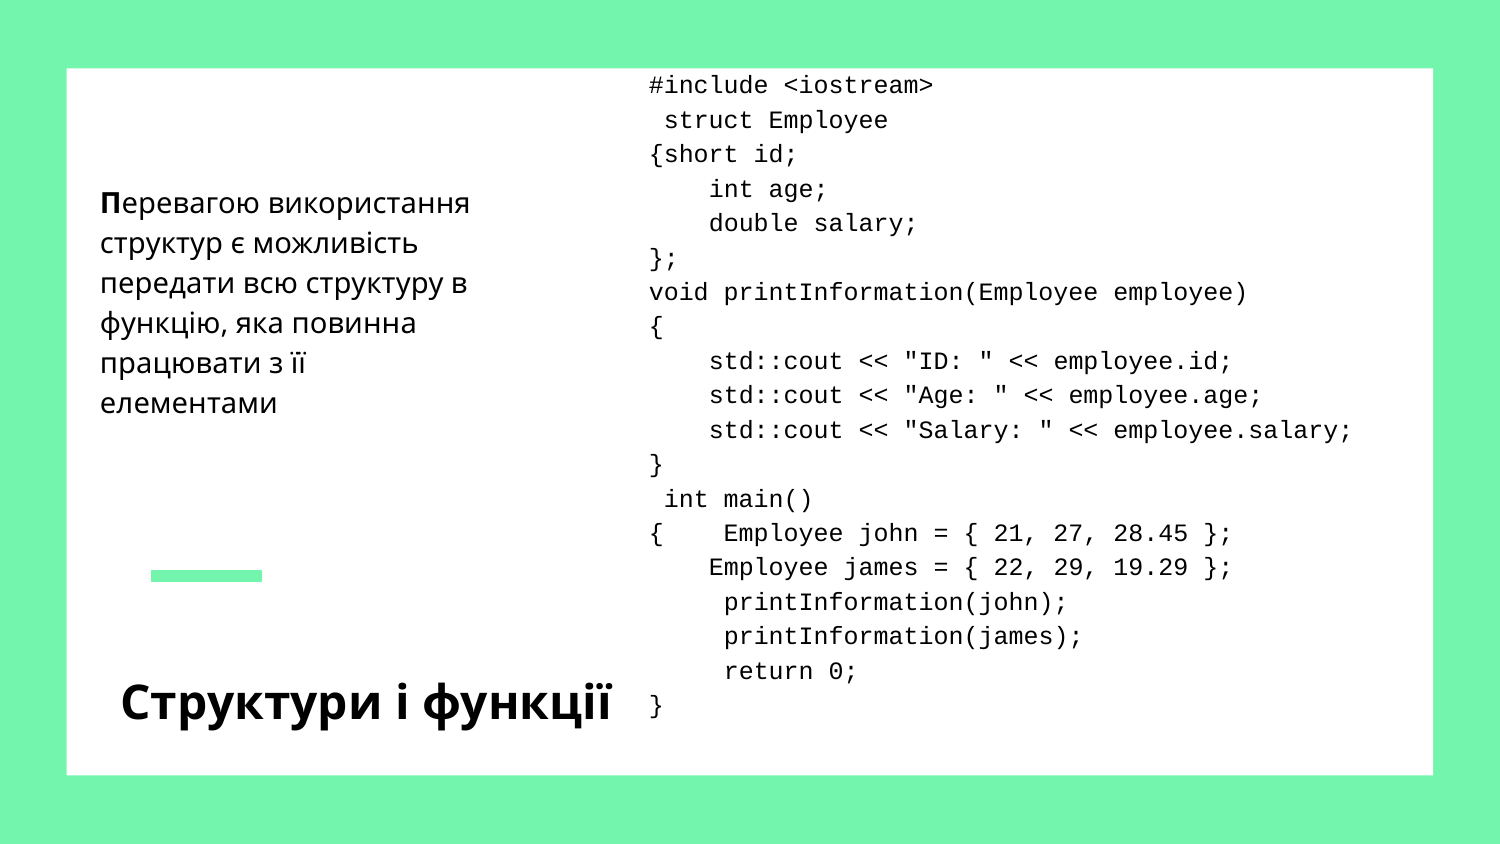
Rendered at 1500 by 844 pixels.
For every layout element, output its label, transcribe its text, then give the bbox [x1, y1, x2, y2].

text_box #include <iostream> struct Employee {short id; int age; double salary; }; void printInformation(Employee employee) { std::cout << "ID: " << employee.id; std::cout << "Age: " << employee.age; std::cout << "Salary: " << employee.salary; } int main() { Employee john = { 21, 27, 28.45 }; Employee james = { 22, 29, 19.29 }; printInformation(john); printInformation(james); return 0; } [641, 56, 1444, 787]
title Структури і функції [105, 589, 731, 844]
text_box Перевагою використання структур є можливість передати всю структуру в функцію, яка повинна працювати з її елементами [92, 171, 482, 418]
